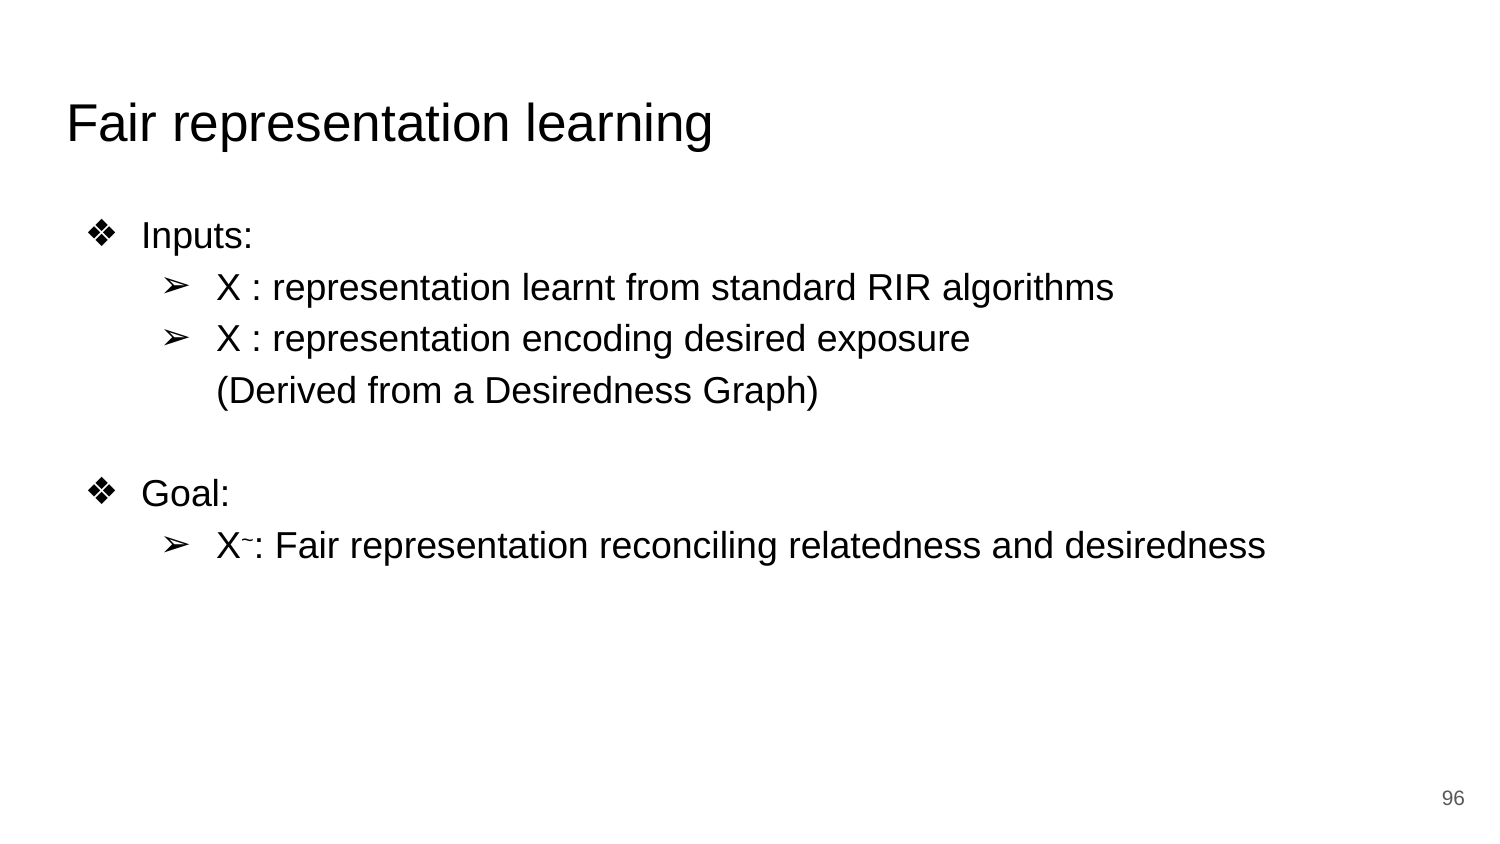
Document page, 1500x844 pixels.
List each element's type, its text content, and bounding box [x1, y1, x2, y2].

title Fair representation learning [51, 72, 1449, 167]
list Inputs: X : representation learnt from standard RIR algorithms X : representation encoding desired exposure (Derived from a Desiredness Graph) Goal: X~: Fair representation reconciling relatedness and desiredness [51, 189, 1449, 750]
slide_number ‹#› [1389, 764, 1480, 830]
